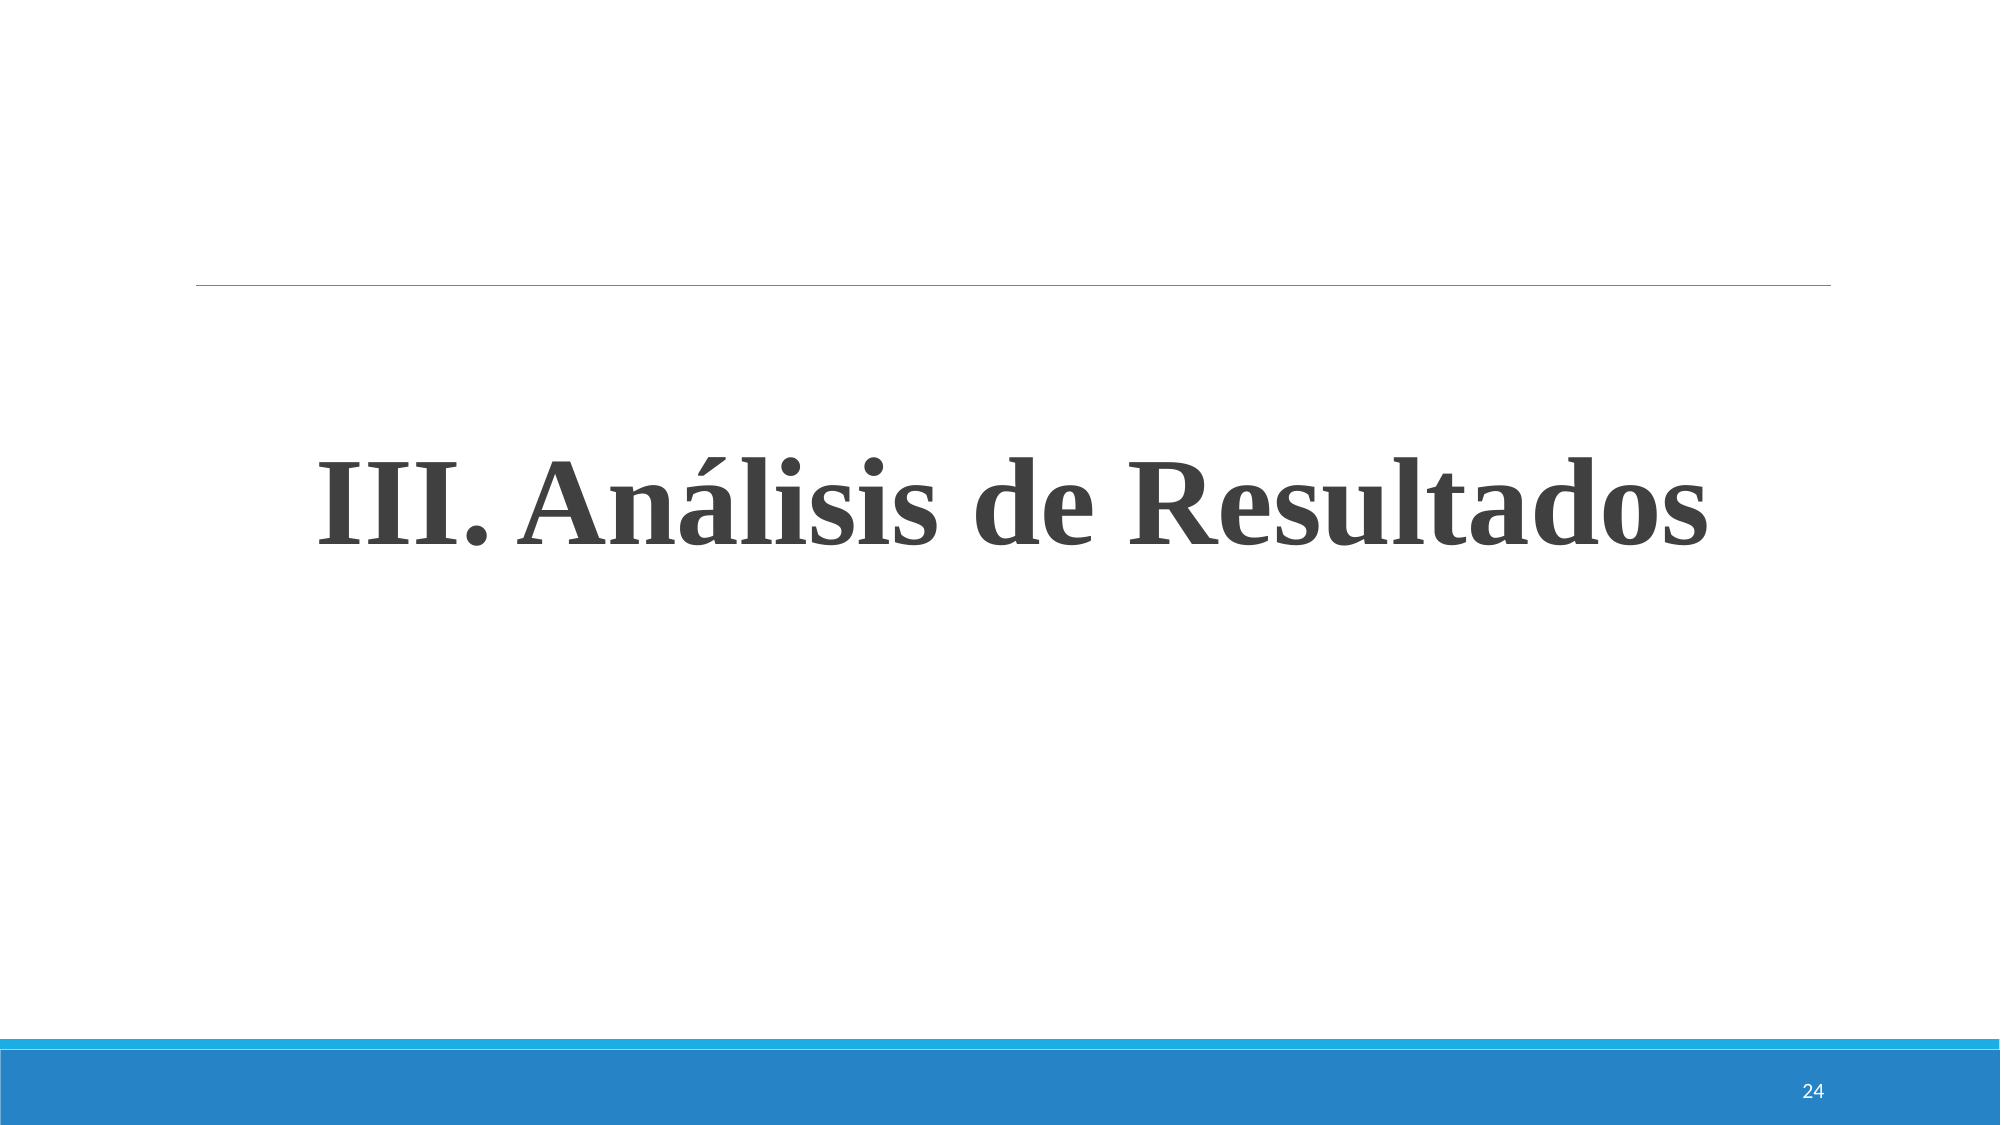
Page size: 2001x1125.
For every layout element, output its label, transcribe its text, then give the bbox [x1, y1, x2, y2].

list III. Análisis de Resultados [174, 428, 1825, 802]
slide_number 24 [1624, 1059, 1840, 1120]
